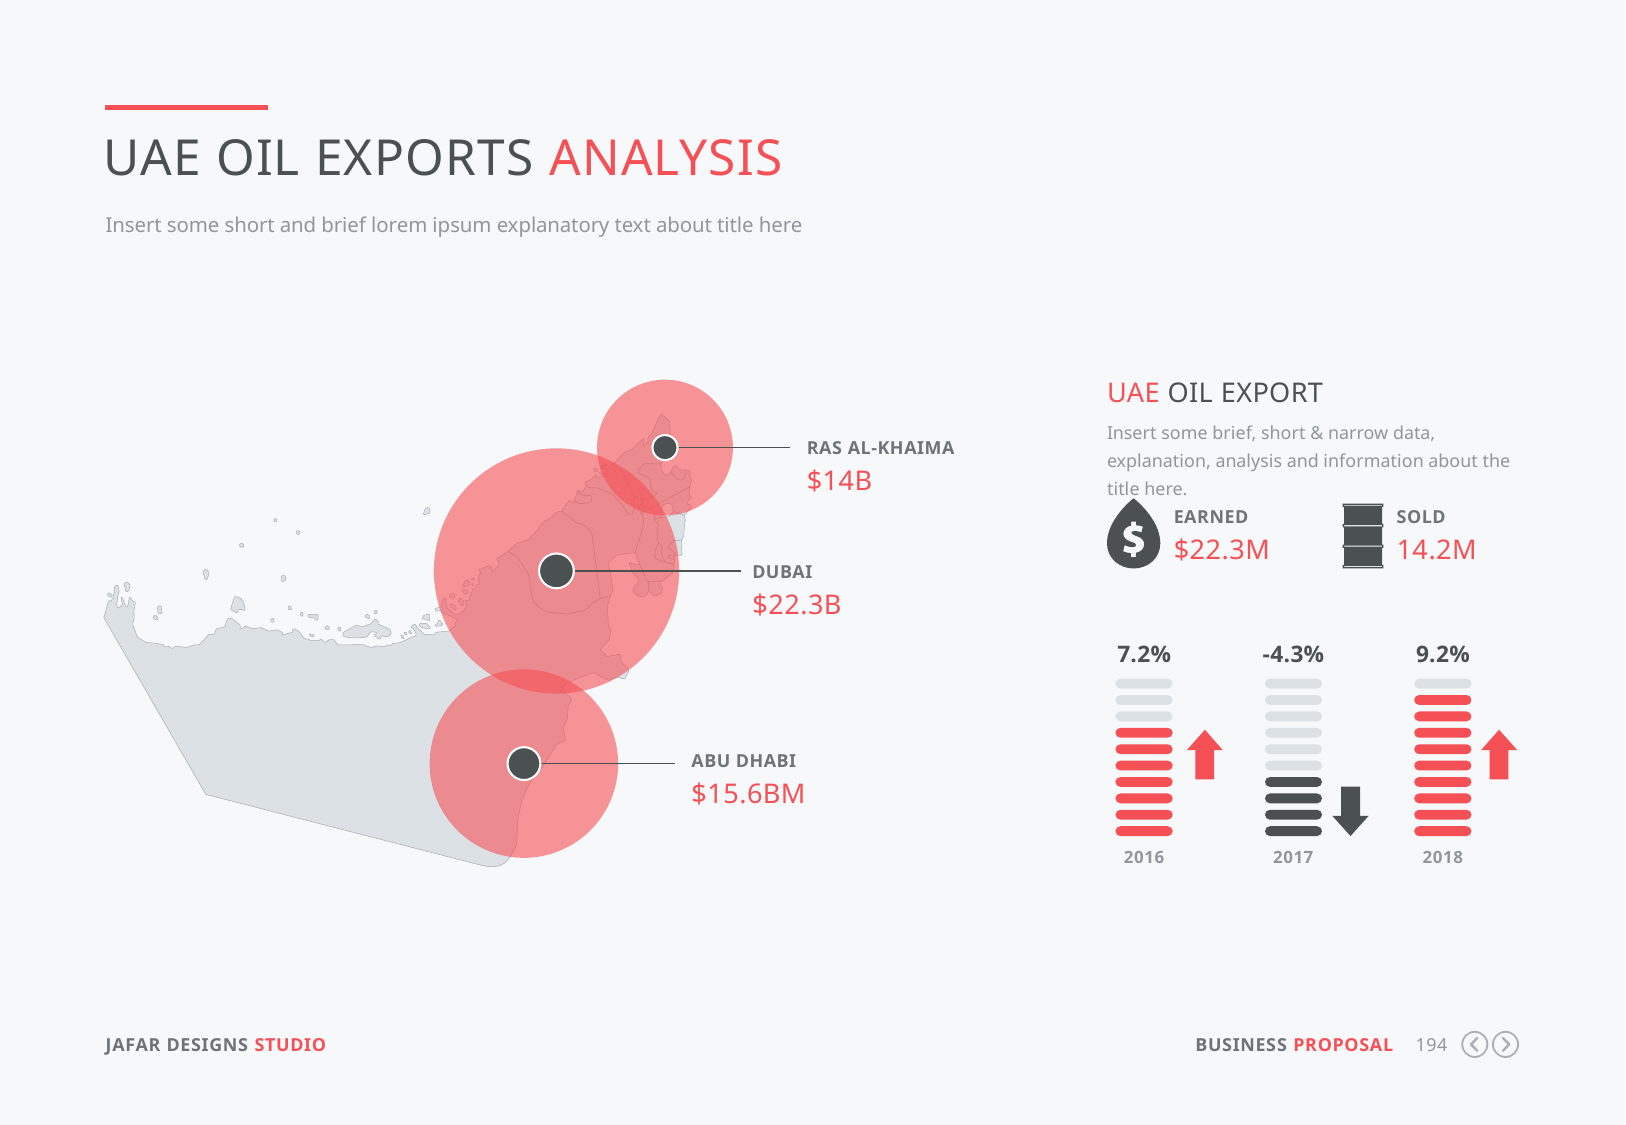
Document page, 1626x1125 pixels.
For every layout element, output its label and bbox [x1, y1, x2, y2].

text_box [1396, 532, 1517, 565]
text_box [1106, 498, 1161, 569]
text_box [1332, 786, 1369, 837]
list [105, 209, 1519, 241]
text_box [752, 560, 931, 621]
text_box [806, 436, 986, 497]
text_box [1107, 375, 1518, 472]
text_box [103, 378, 870, 868]
list [103, 125, 1518, 188]
text_box [1173, 532, 1295, 565]
text_box [1256, 640, 1331, 868]
text_box [1106, 582, 1193, 868]
text_box [1342, 503, 1384, 569]
text_box [1186, 729, 1223, 780]
text_box [1396, 505, 1517, 528]
text_box [1173, 505, 1295, 528]
text_box [1481, 729, 1518, 780]
text_box [1405, 640, 1480, 868]
